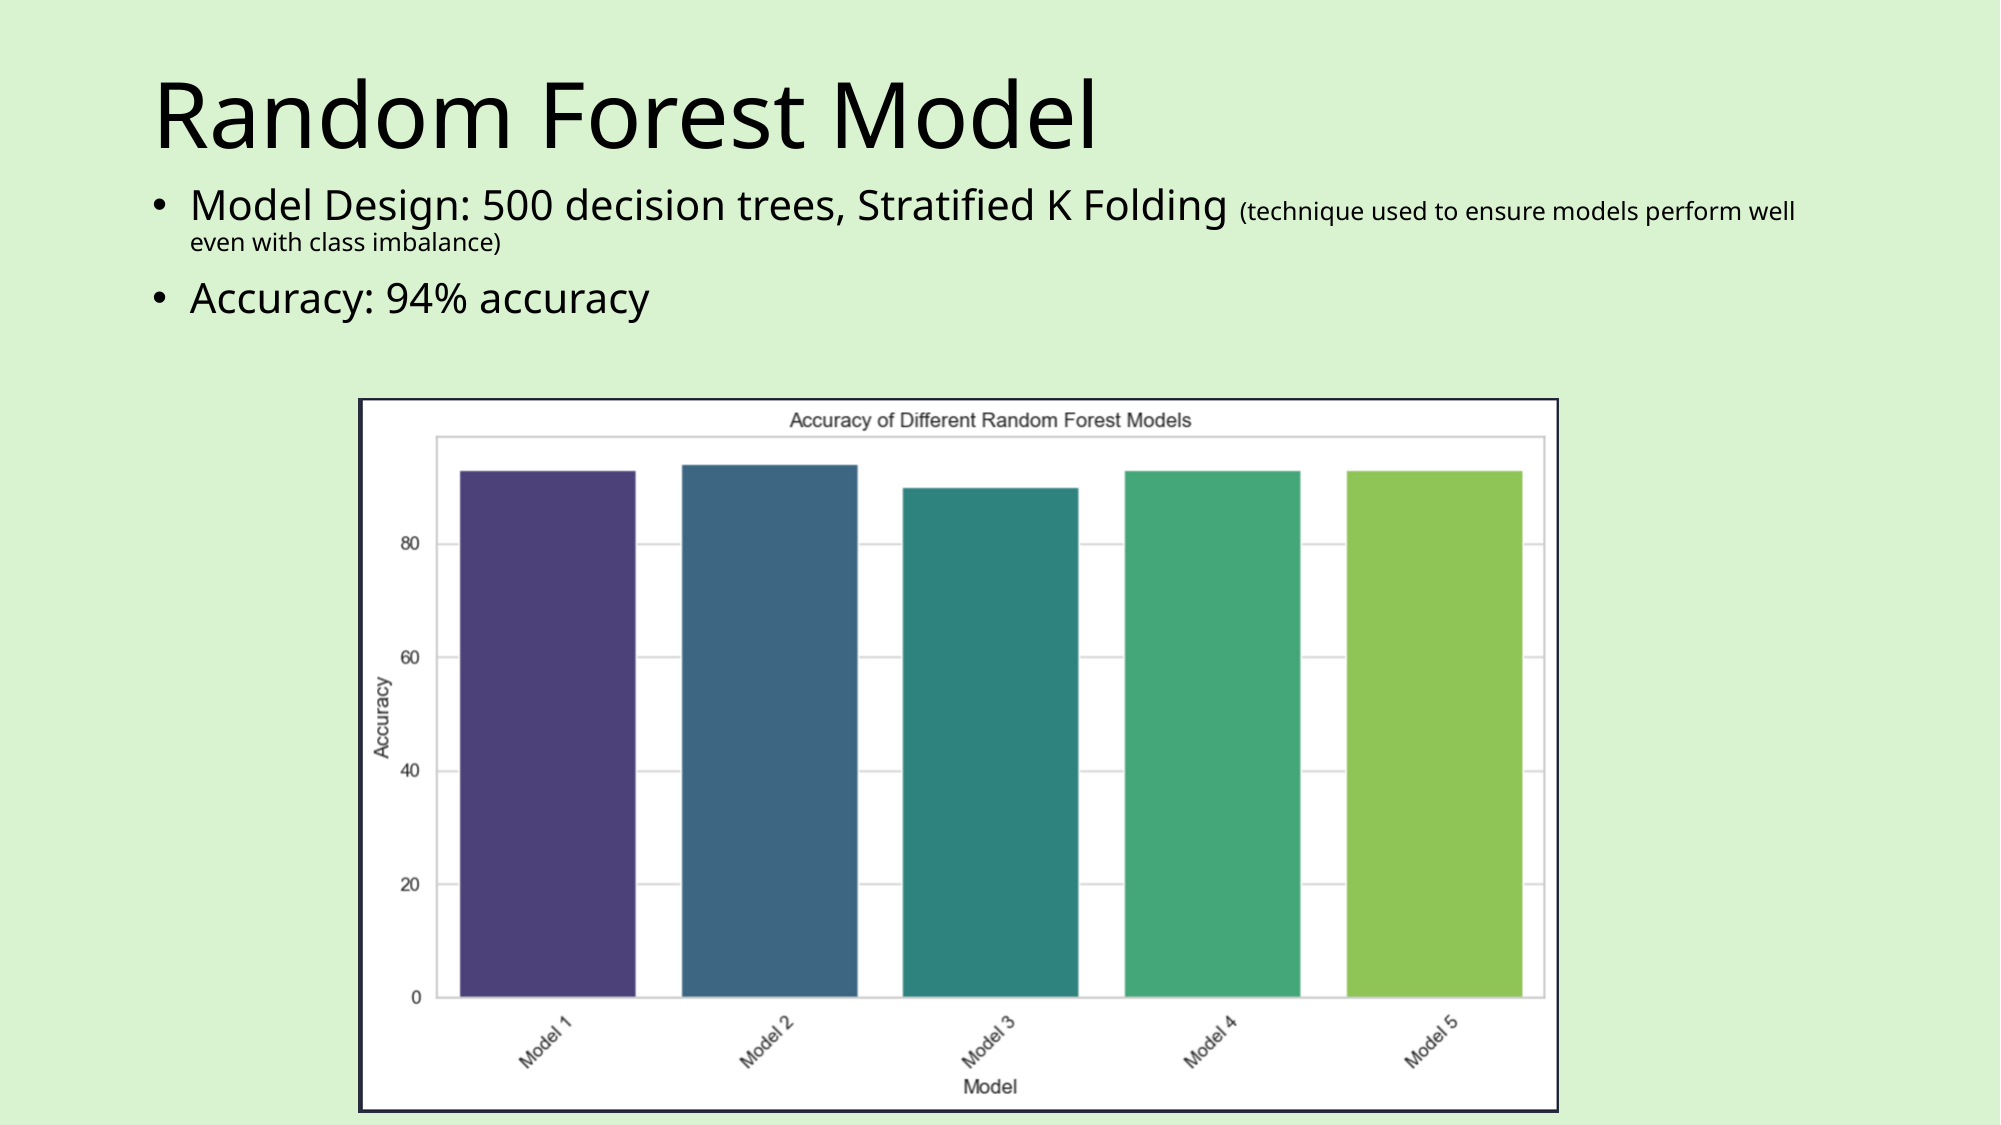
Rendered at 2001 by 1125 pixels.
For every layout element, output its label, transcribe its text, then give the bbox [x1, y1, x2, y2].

picture [357, 397, 1559, 1113]
title Random Forest Model [137, 59, 1863, 177]
list Model Design: 500 decision trees, Stratified K Folding (technique used to ensure models perform well even with class imbalance) Accuracy: 94% accuracy [137, 177, 1863, 447]
